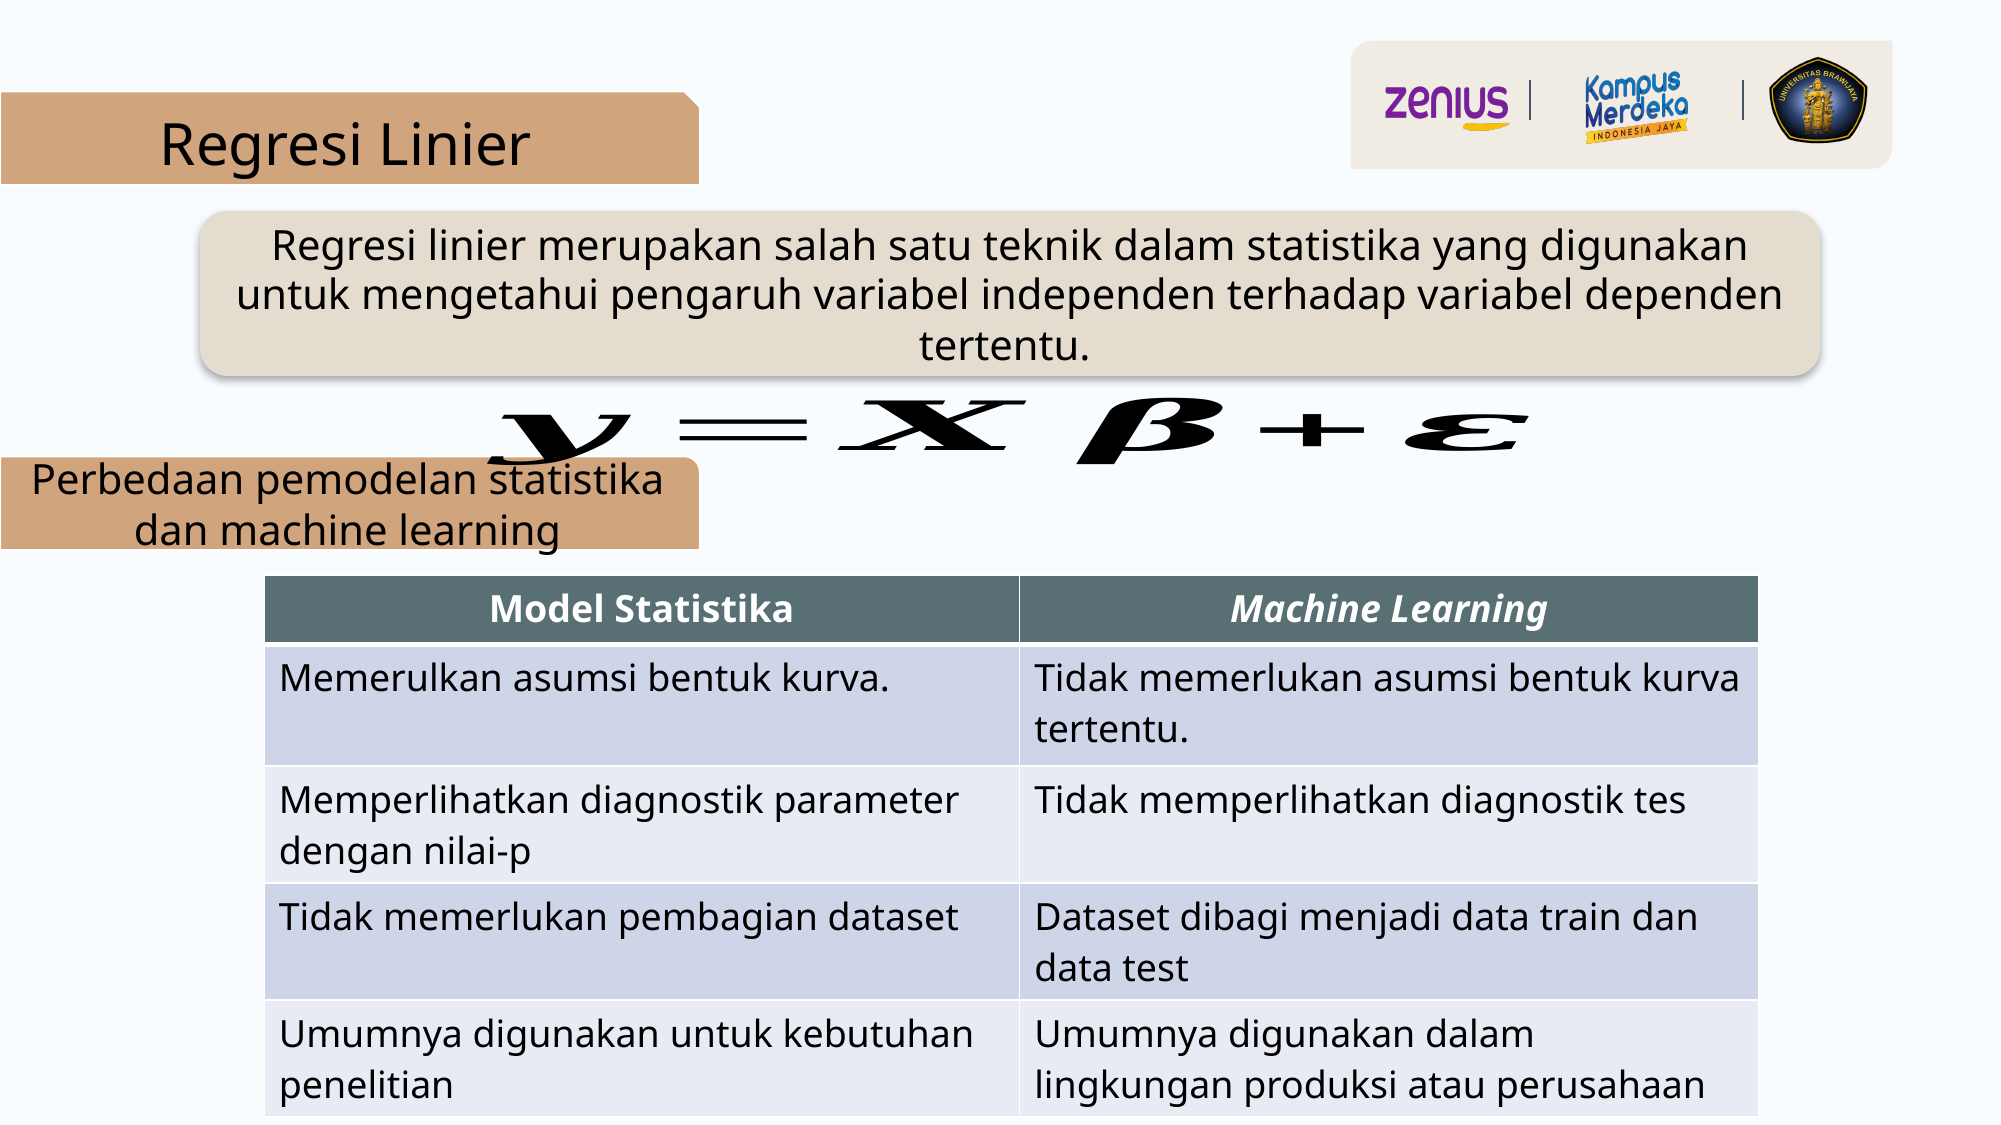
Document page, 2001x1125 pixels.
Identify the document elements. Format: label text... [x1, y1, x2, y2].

text_box Regresi Linier [0, 90, 702, 187]
table_cell Dataset dibagi menjadi data train dan data test [1020, 884, 1758, 999]
table_cell Tidak memerlukan pembagian dataset [265, 884, 1019, 999]
table_cell Tidak memerlukan asumsi bentuk kurva tertentu. [1020, 647, 1758, 765]
table_header Machine Learning [1020, 576, 1758, 642]
table_cell Tidak memperlihatkan diagnostik tes [1020, 767, 1758, 882]
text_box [1350, 40, 1893, 169]
table_cell Umumnya digunakan dalam lingkungan produksi atau perusahaan [1020, 1001, 1758, 1116]
table_cell Memerulkan asumsi bentuk kurva. [265, 647, 1019, 765]
table_cell Memperlihatkan diagnostik parameter dengan nilai-p [265, 767, 1019, 882]
table_header Model Statistika [265, 576, 1019, 642]
text_box Perbedaan pemodelan statistika dan machine learning [0, 455, 702, 552]
table_cell Umumnya digunakan untuk kebutuhan penelitian [265, 1001, 1019, 1116]
text_box Regresi linier merupakan salah satu teknik dalam statistika yang digunakan untuk mengetahui pengaruh variabel independen terhadap variabel dependen tertentu. [198, 209, 1822, 377]
